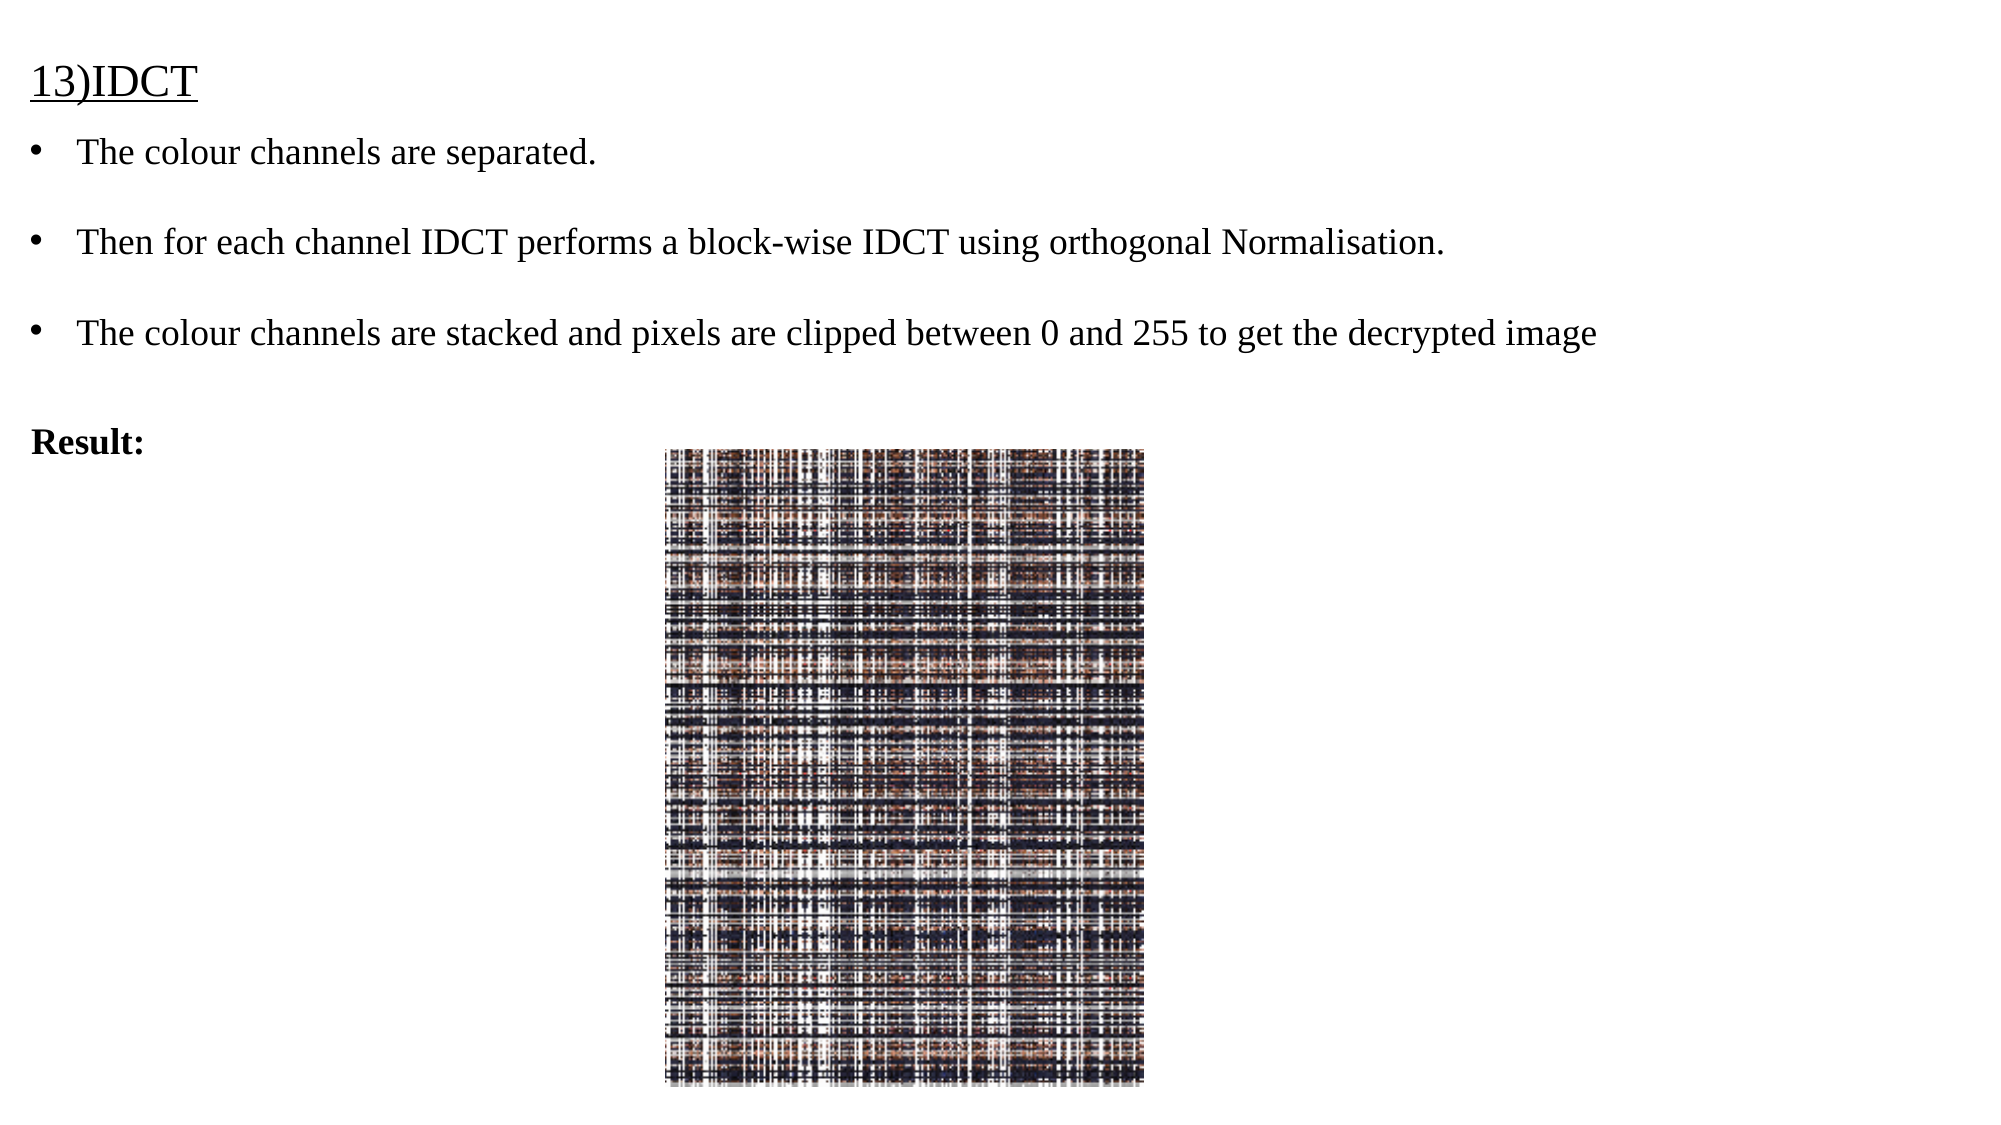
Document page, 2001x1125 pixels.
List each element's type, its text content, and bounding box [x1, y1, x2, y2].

list 13)IDCT [15, 32, 1938, 1085]
text_box The colour channels are separated. Then for each channel IDCT performs a block-wise IDCT using orthogonal Normalisation. The colour channels are stacked and pixels are clipped between 0 and 255 to get the decrypted image [14, 119, 1674, 360]
picture [665, 449, 1144, 1087]
text_box Result: [16, 409, 212, 470]
